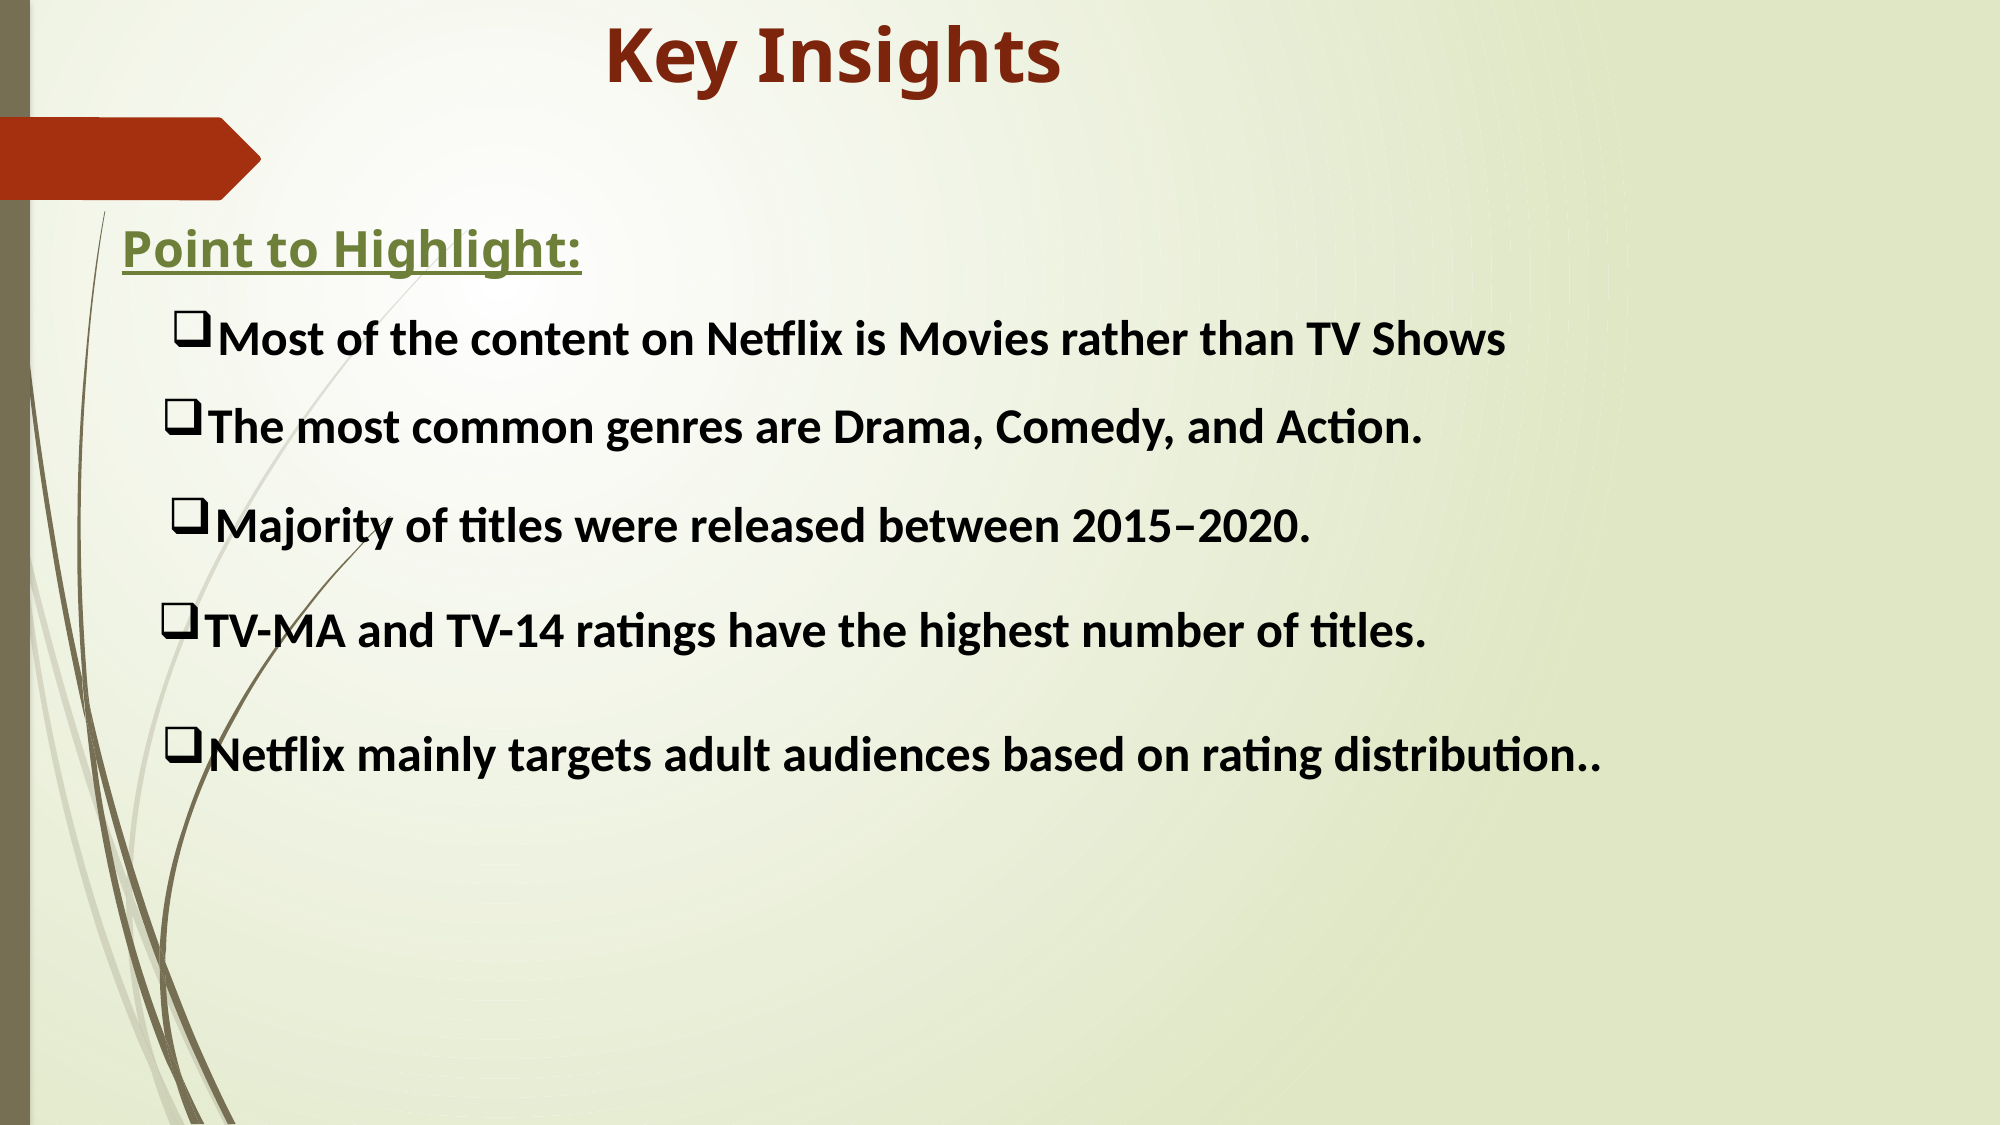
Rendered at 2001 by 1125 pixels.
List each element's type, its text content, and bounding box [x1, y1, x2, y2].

text_box TV-MA and TV-14 ratings have the highest number of titles. [0, 565, 1650, 691]
text_box Point to Highlight: [107, 210, 839, 281]
text_box Most of the content on Netflix is Movies rather than TV Shows [0, 281, 1696, 390]
text_box Majority of titles were released between 2015–2020. [24, 478, 1456, 565]
text_box Netflix mainly targets adult audiences based on rating distribution.. [25, 688, 1740, 814]
text_box Key Insights [588, 0, 1191, 105]
text_box The most common genres are Drama, Comedy, and Action. [77, 378, 1508, 468]
